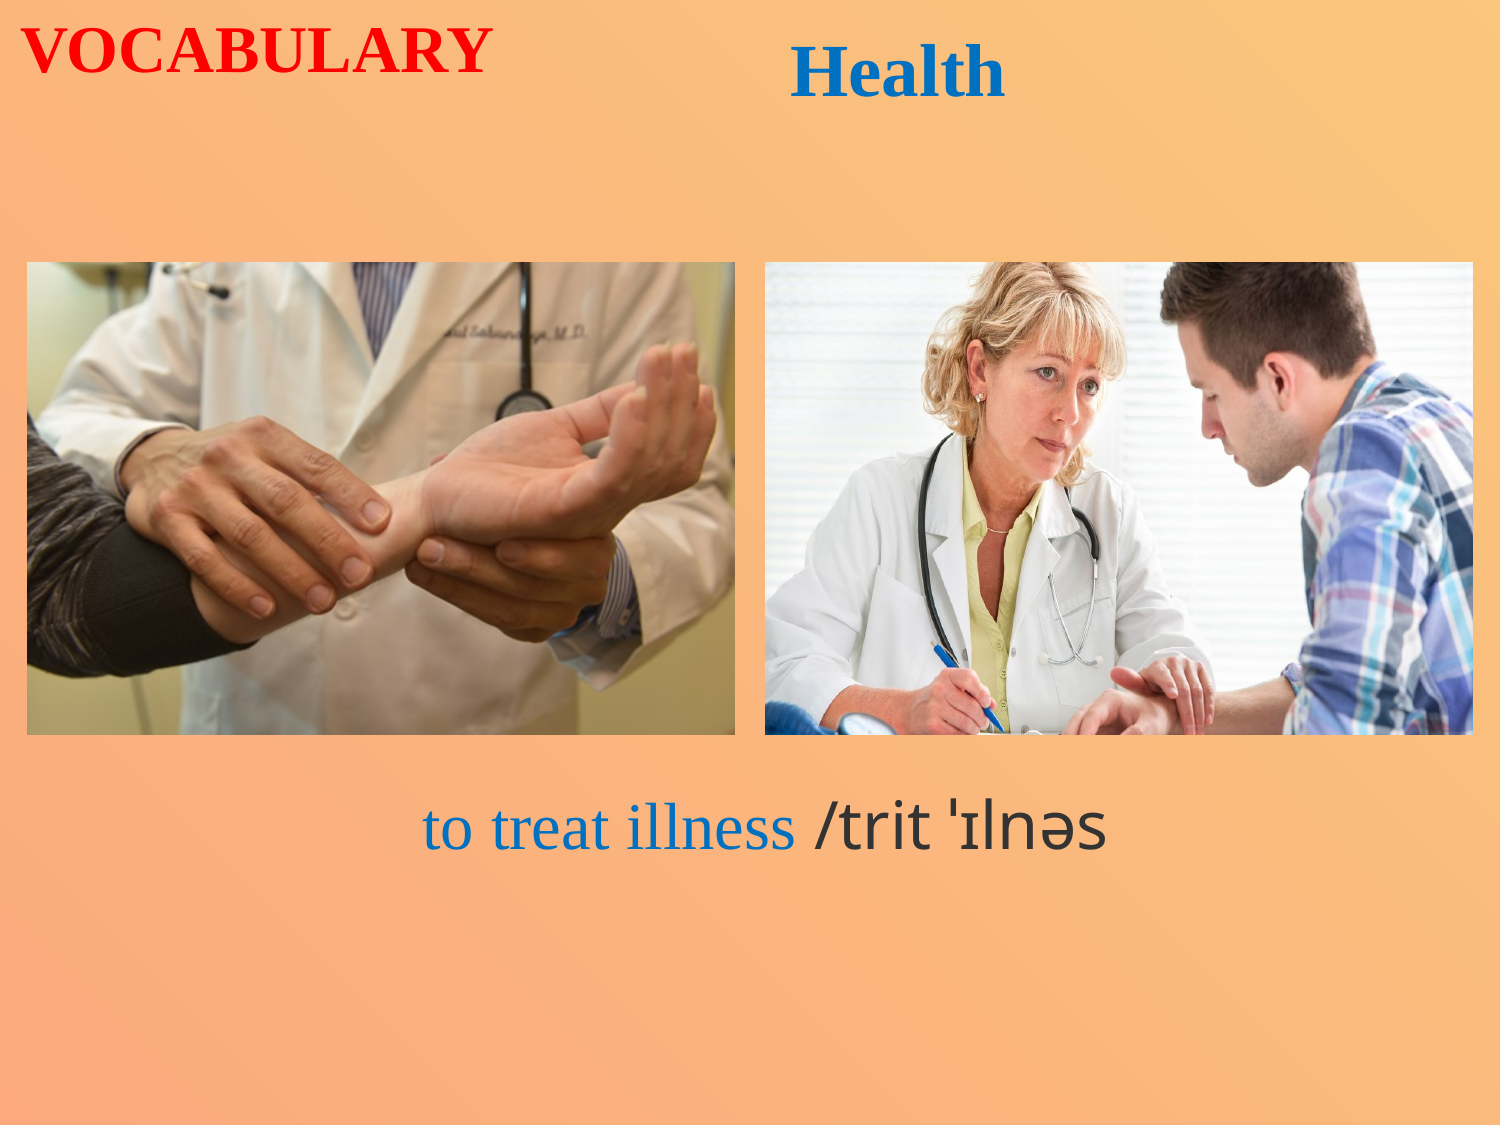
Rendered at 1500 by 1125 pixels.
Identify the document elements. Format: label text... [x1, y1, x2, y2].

picture [765, 262, 1474, 735]
text_box Health [612, 14, 1204, 120]
picture [26, 262, 735, 735]
text_box VOCABULARY [5, 0, 663, 93]
text_box to treat illness /trit ˈɪlnəs [235, 775, 1297, 870]
